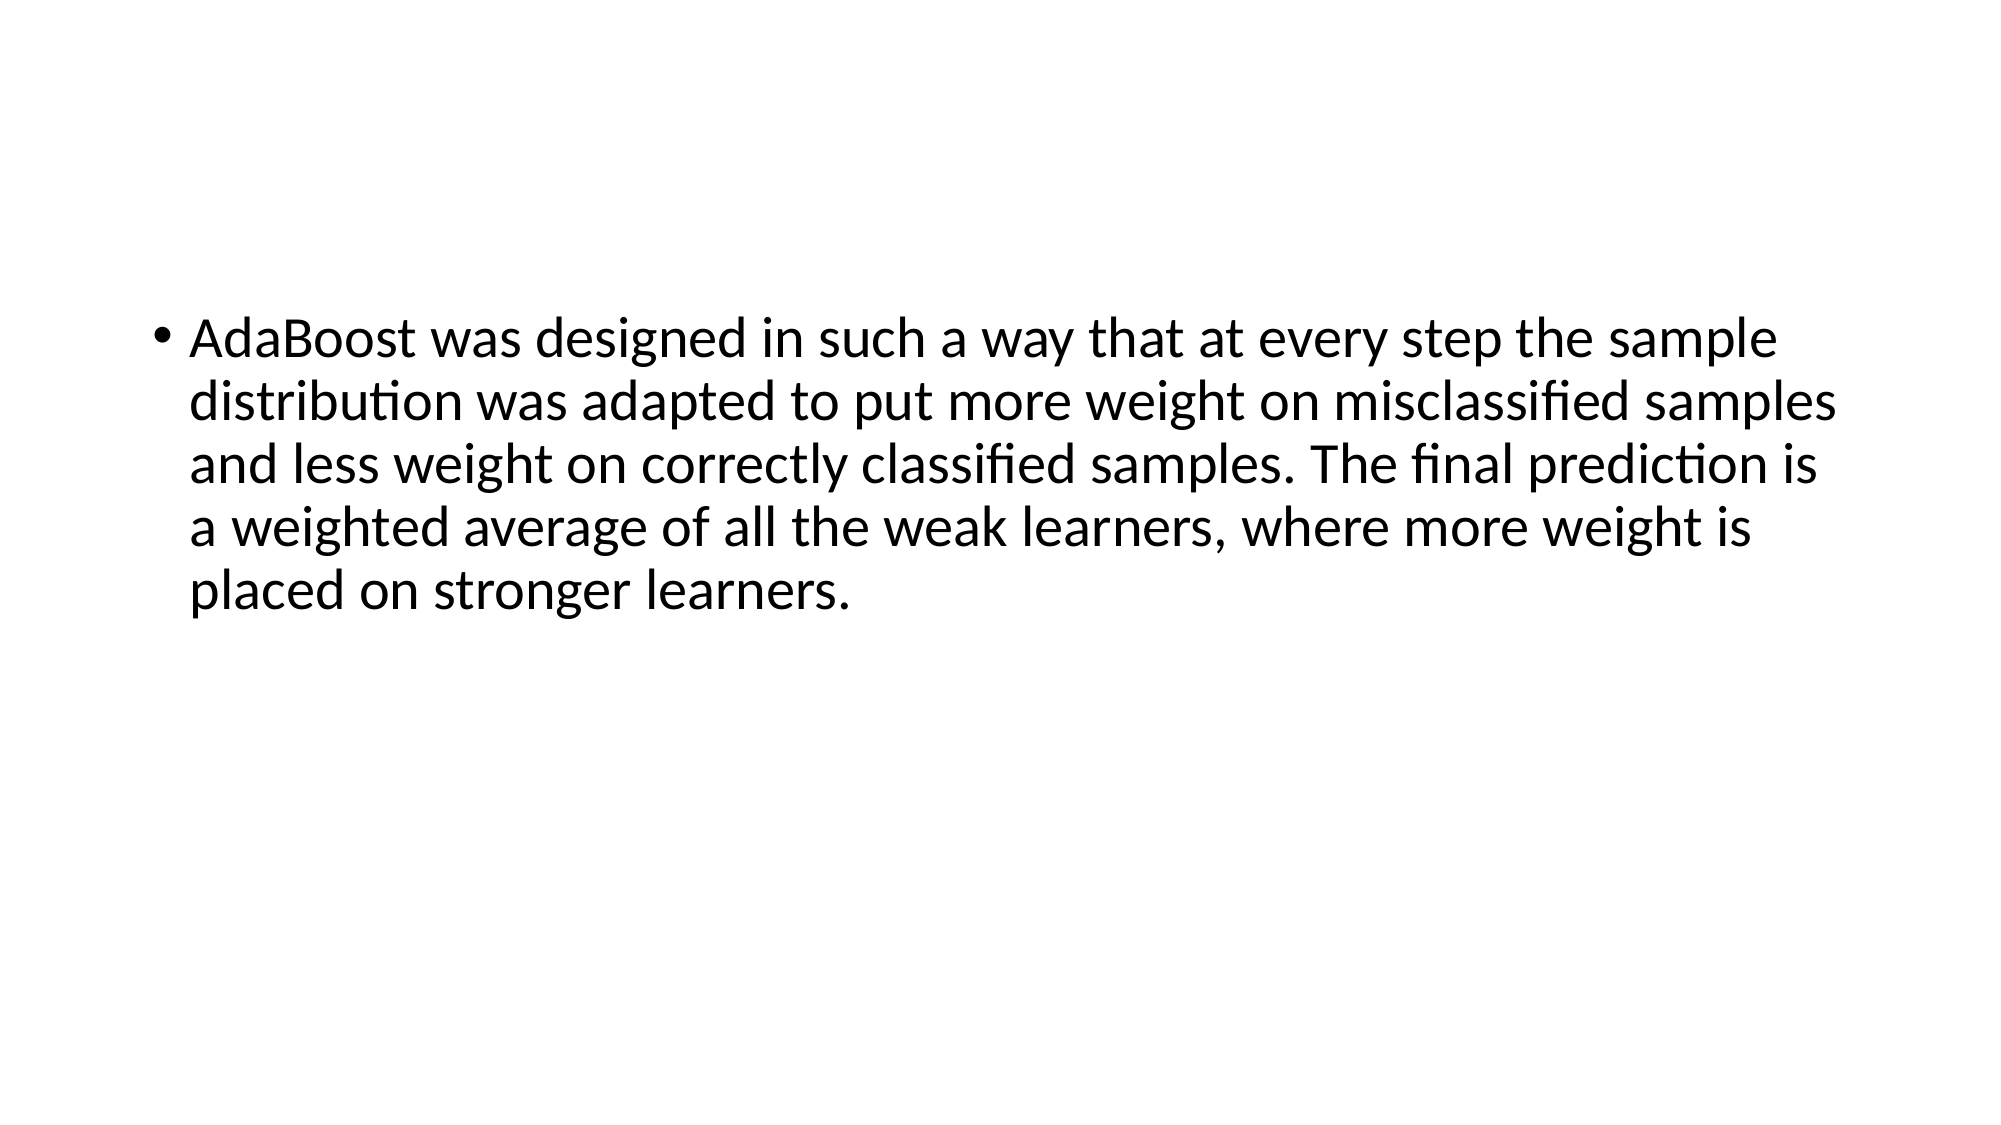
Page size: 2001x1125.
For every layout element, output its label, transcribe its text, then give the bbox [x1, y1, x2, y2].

list AdaBoost was designed in such a way that at every step the sample distribution was adapted to put more weight on misclassified samples and less weight on correctly classified samples. The final prediction is a weighted average of all the weak learners, where more weight is placed on stronger learners. [137, 299, 1863, 1014]
